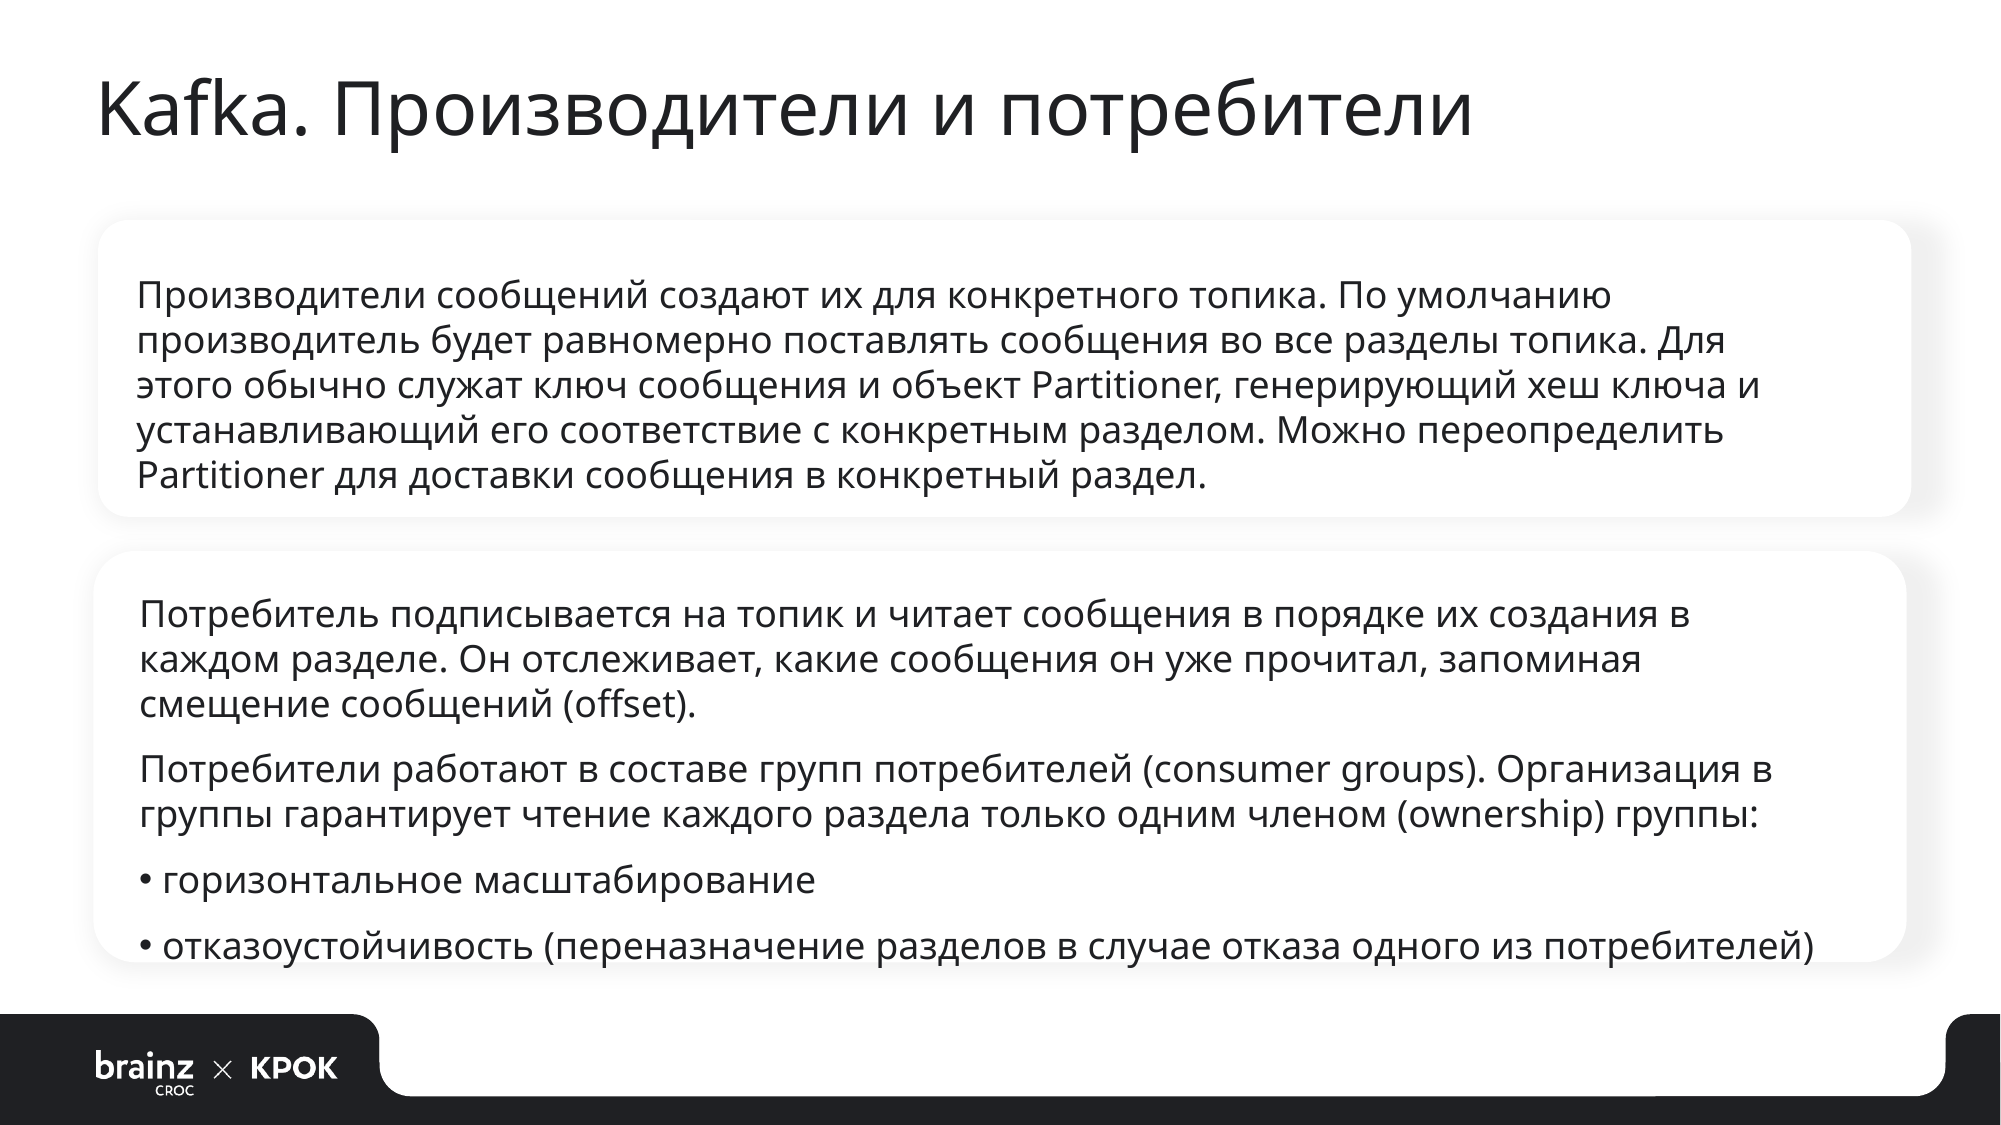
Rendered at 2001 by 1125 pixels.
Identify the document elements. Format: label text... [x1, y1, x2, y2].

text_box Производители сообщений создают их для конкретного топика. По умолчанию производитель будет равномерно поставлять сообщения во все разделы топика. Для этого обычно служат ключ сообщения и объект Partitioner, генерирующий хеш ключа и устанавливающий его соответствие с конкретным разделом. Можно переопределить Partitioner для доставки сообщения в конкретный раздел. [121, 263, 1849, 504]
picture [96, 1050, 338, 1096]
title Kafka. Производители и потребители [80, 58, 1806, 164]
text_box Потребитель подписывается на топик и читает сообщения в порядке их создания в каждом разделе. Он отслеживает, какие сообщения он уже прочитал, запоминая смещение сообщений (offset). Потребители работают в составе групп потребителей (consumer groups). Организация в группы гарантирует чтение каждого раздела только одним членом (ownership) группы: горизонтальное масштабирование отказоустойчивость (переназначение разделов в случае отказа одного из потребителей) [124, 582, 1852, 975]
text_box [96, 218, 1913, 518]
text_box [92, 549, 1908, 964]
